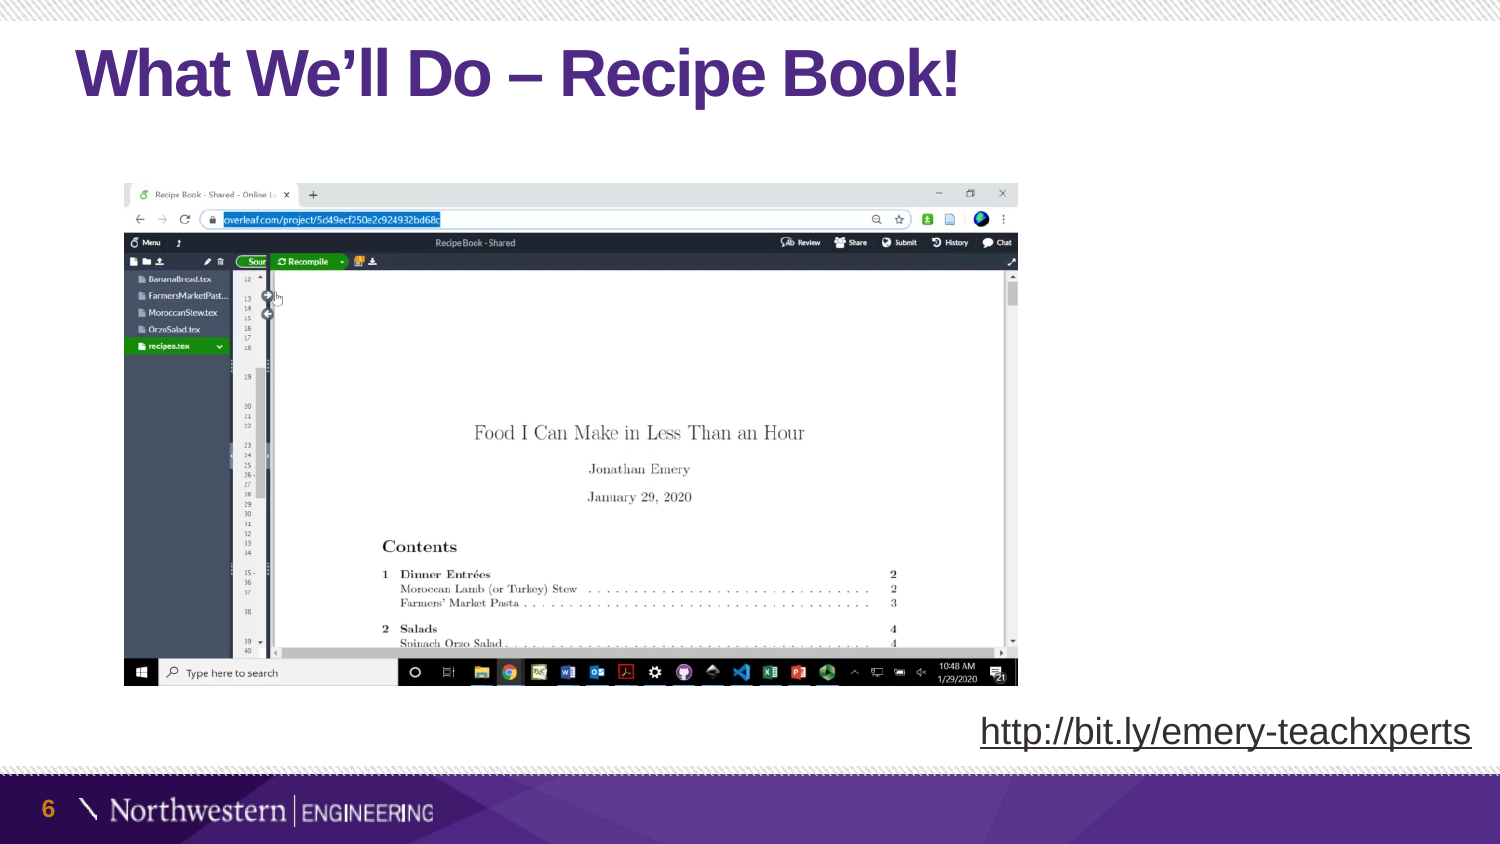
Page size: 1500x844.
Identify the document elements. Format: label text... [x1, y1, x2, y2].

title What We’ll Do – Recipe Book! [75, 0, 1480, 110]
text_box http://bit.ly/emery-teachxperts [965, 699, 1498, 760]
picture [0, 774, 1500, 844]
slide_number 6 [22, 784, 79, 830]
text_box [123, 182, 1019, 687]
